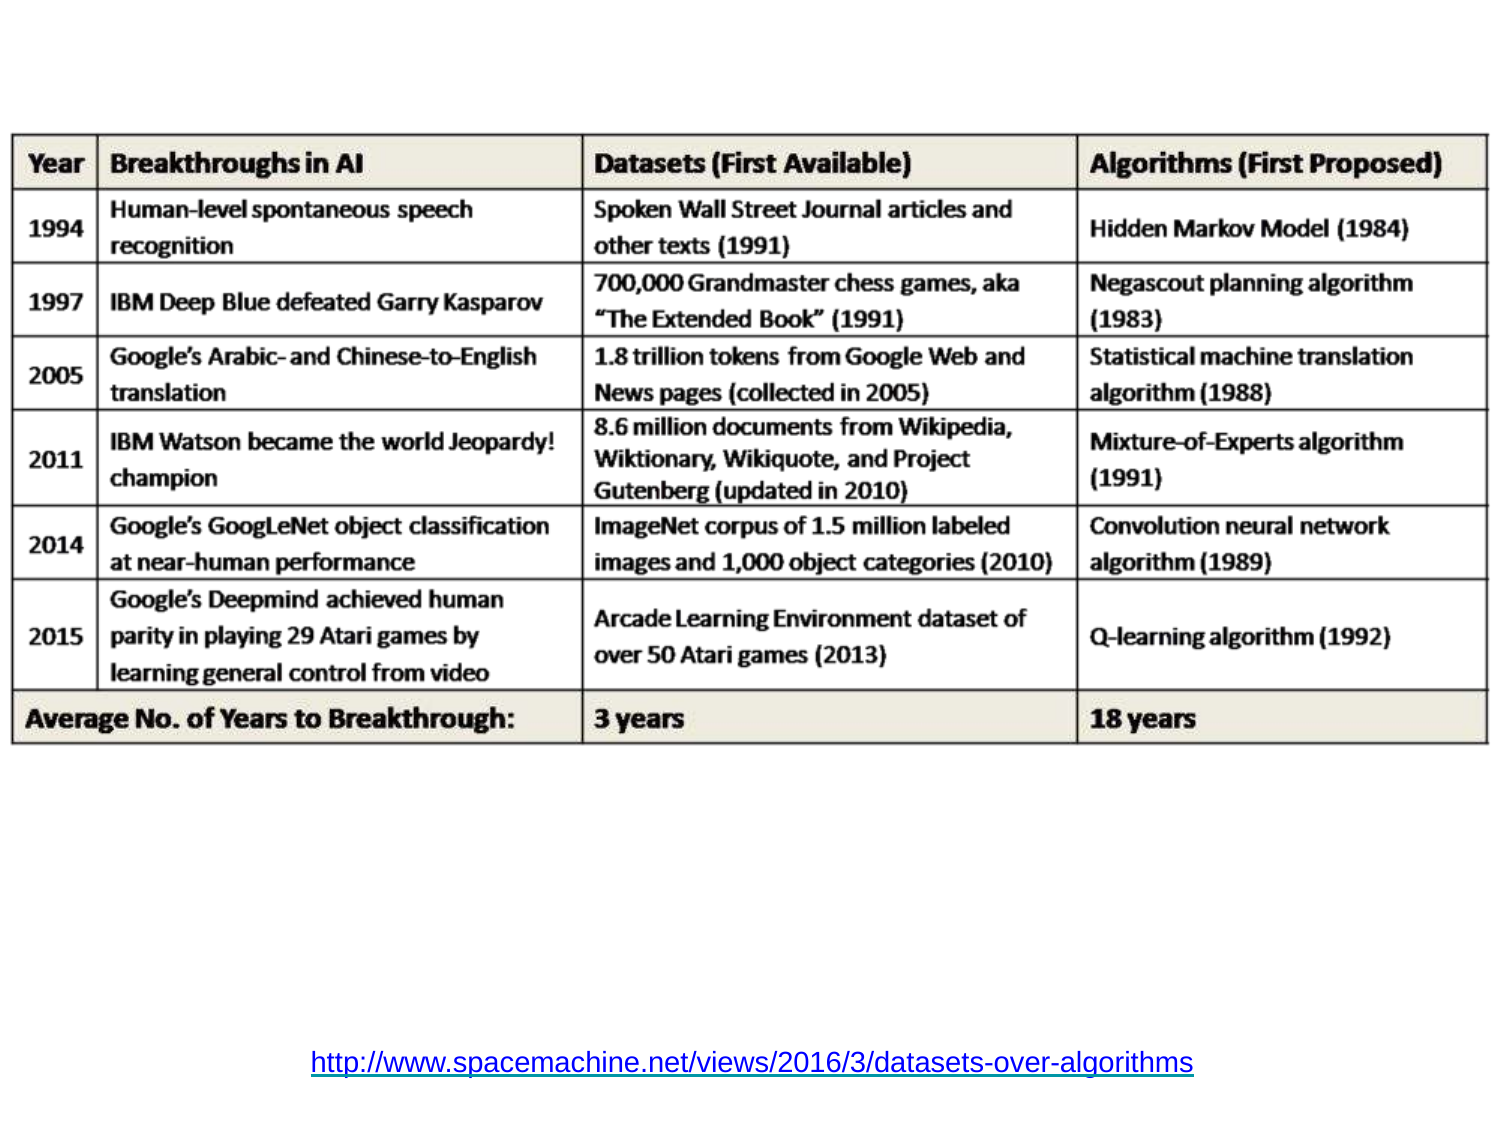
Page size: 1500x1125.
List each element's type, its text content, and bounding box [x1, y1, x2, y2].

picture [0, 122, 1500, 756]
text_box http://www.spacemachine.net/views/2016/3/datasets-over-algorithms [308, 1041, 1201, 1079]
